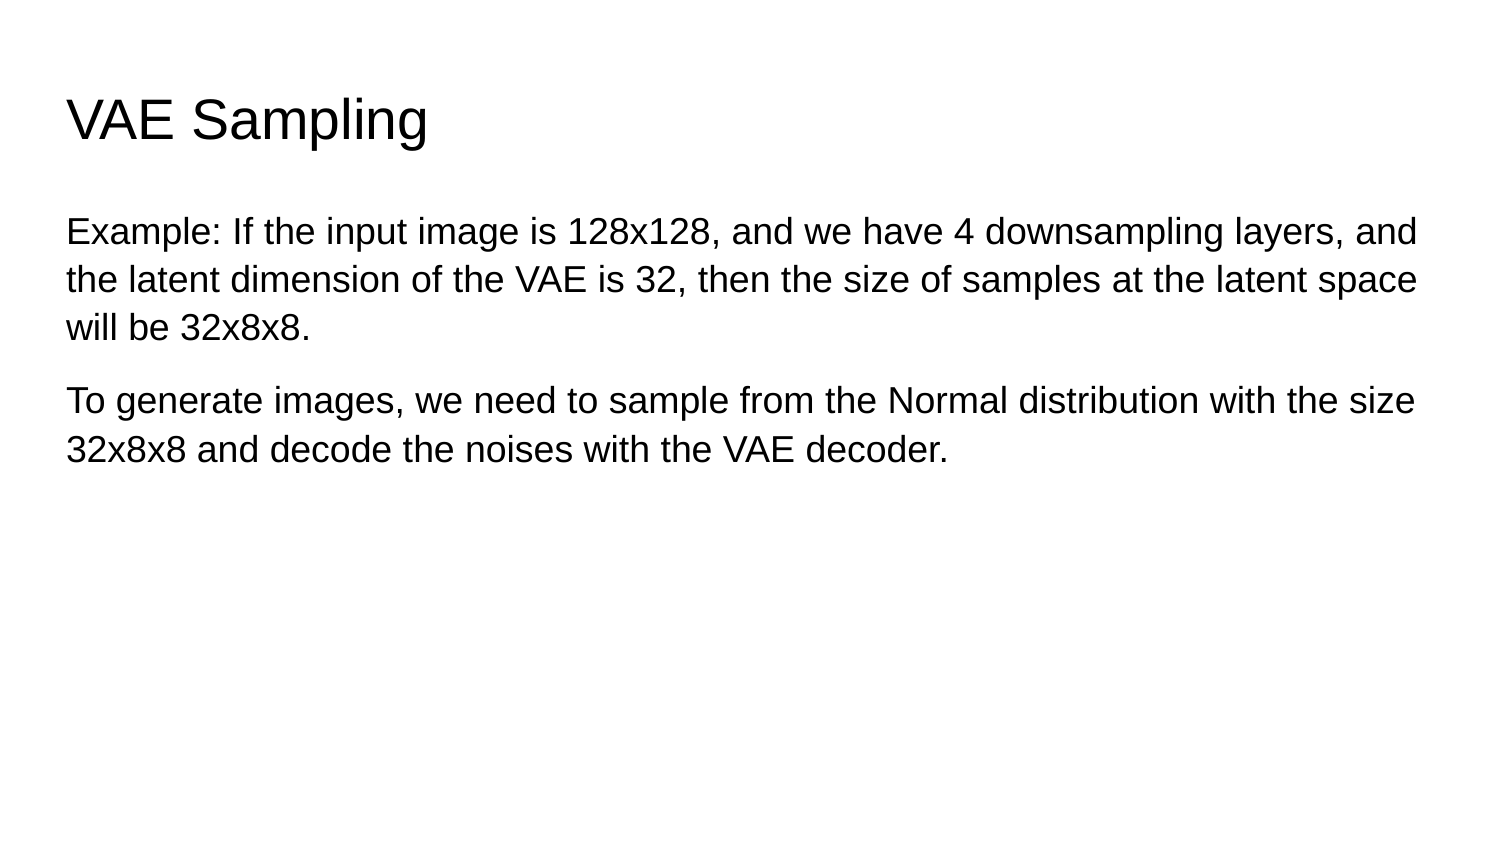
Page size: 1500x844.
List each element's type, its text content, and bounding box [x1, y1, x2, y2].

title VAE Sampling [51, 72, 1449, 167]
list Example: If the input image is 128x128, and we have 4 downsampling layers, and the latent dimension of the VAE is 32, then the size of samples at the latent space will be 32x8x8. To generate images, we need to sample from the Normal distribution with the size 32x8x8 and decode the noises with the VAE decoder. [51, 189, 1449, 750]
